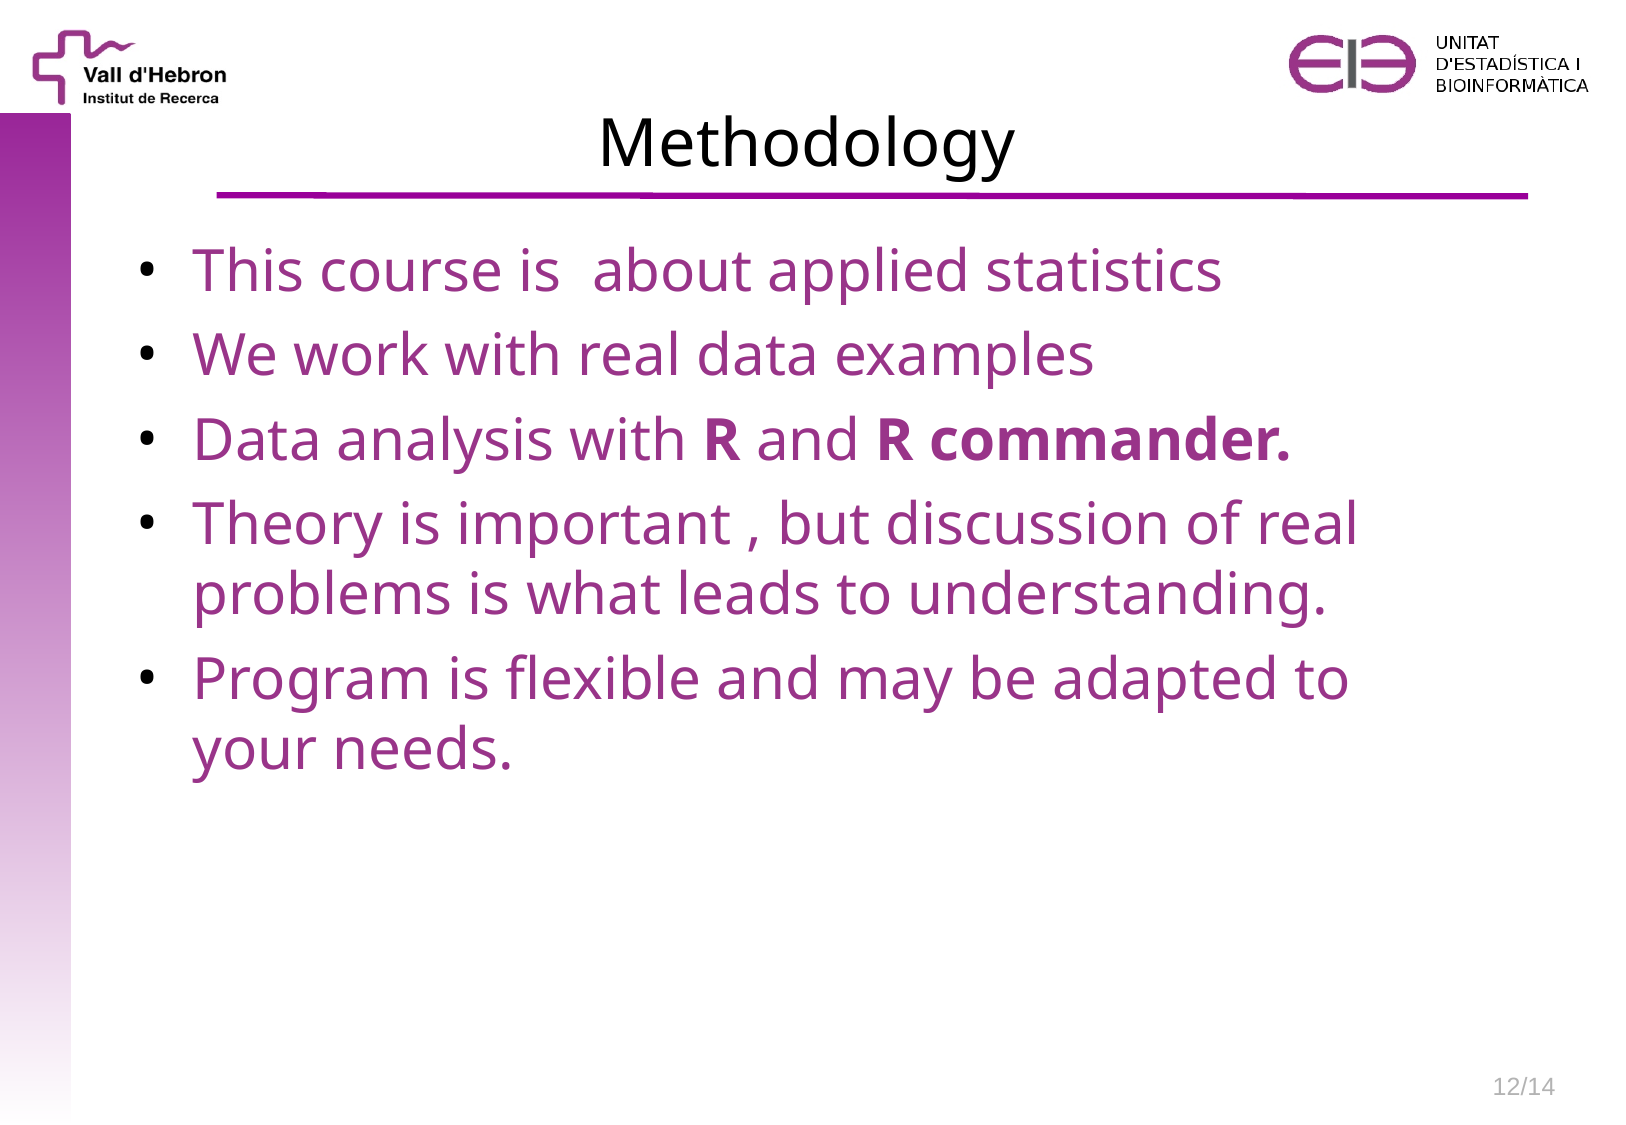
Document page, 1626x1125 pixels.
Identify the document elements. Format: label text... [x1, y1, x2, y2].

list This course is about applied statistics We work with real data examples Data analysis with R and R commander. Theory is important , but discussion of real problems is what leads to understanding. Program is flexible and may be adapted to your needs. [121, 224, 1504, 878]
title Methodology [243, 52, 1371, 224]
picture [1279, 24, 1625, 100]
picture [31, 29, 227, 106]
